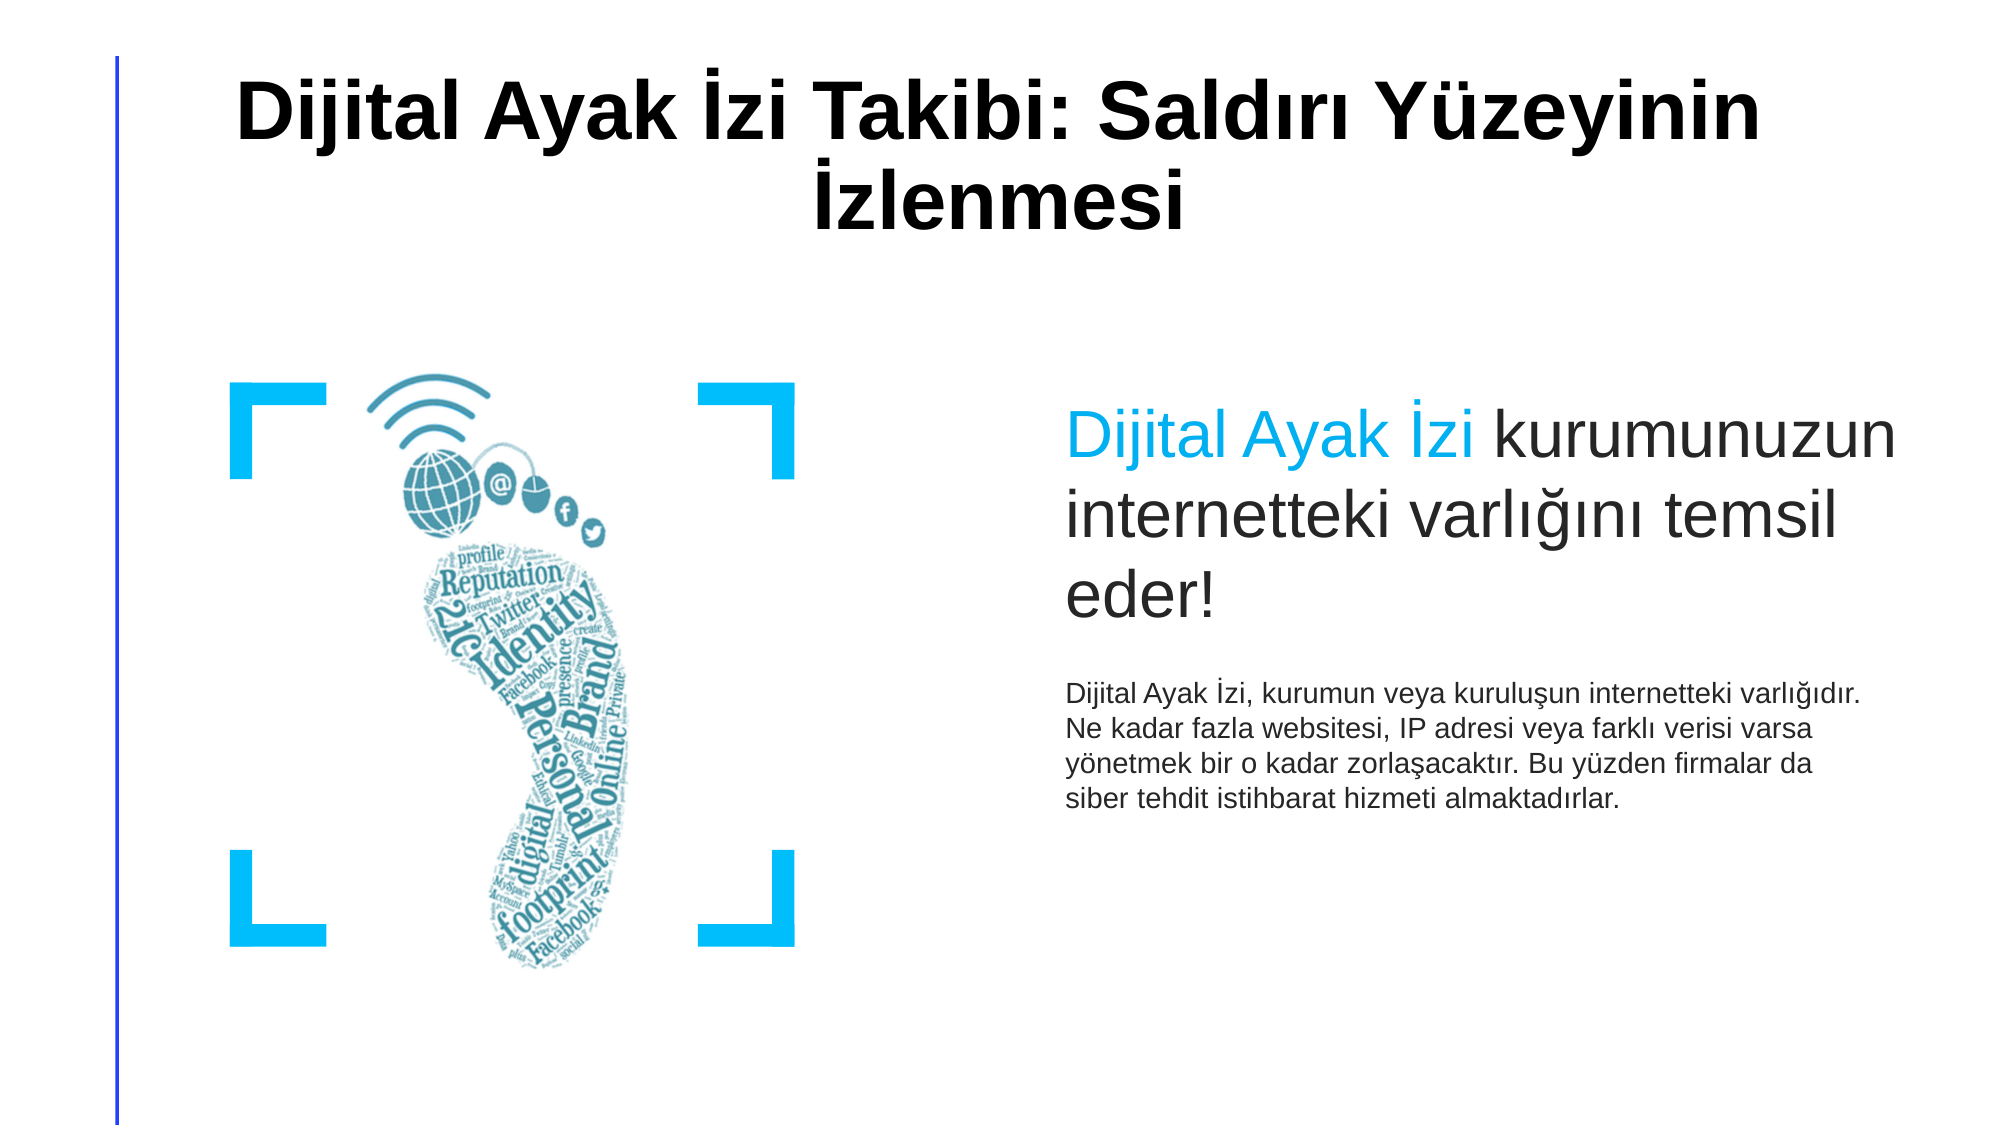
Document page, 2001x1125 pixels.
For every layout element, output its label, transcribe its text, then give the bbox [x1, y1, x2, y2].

text_box Dijital Ayak İzi Takibi: Saldırı Yüzeyinin İzlenmesi [137, 59, 1863, 278]
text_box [229, 382, 327, 480]
text_box Dijital Ayak İzi kurumunuzun internetteki varlığını temsil eder! [1050, 383, 1933, 638]
text_box Dijital Ayak İzi, kurumun veya kuruluşun internetteki varlığıdır. Ne kadar fazla websitesi, IP adresi veya farklı verisi varsa yönetmek bir o kadar zorlaşacaktır. Bu yüzden firmalar da siber tehdit istihbarat hizmeti almaktadırlar. [1050, 666, 1890, 857]
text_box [697, 382, 795, 480]
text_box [229, 849, 327, 947]
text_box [697, 849, 795, 947]
picture [335, 333, 706, 1000]
